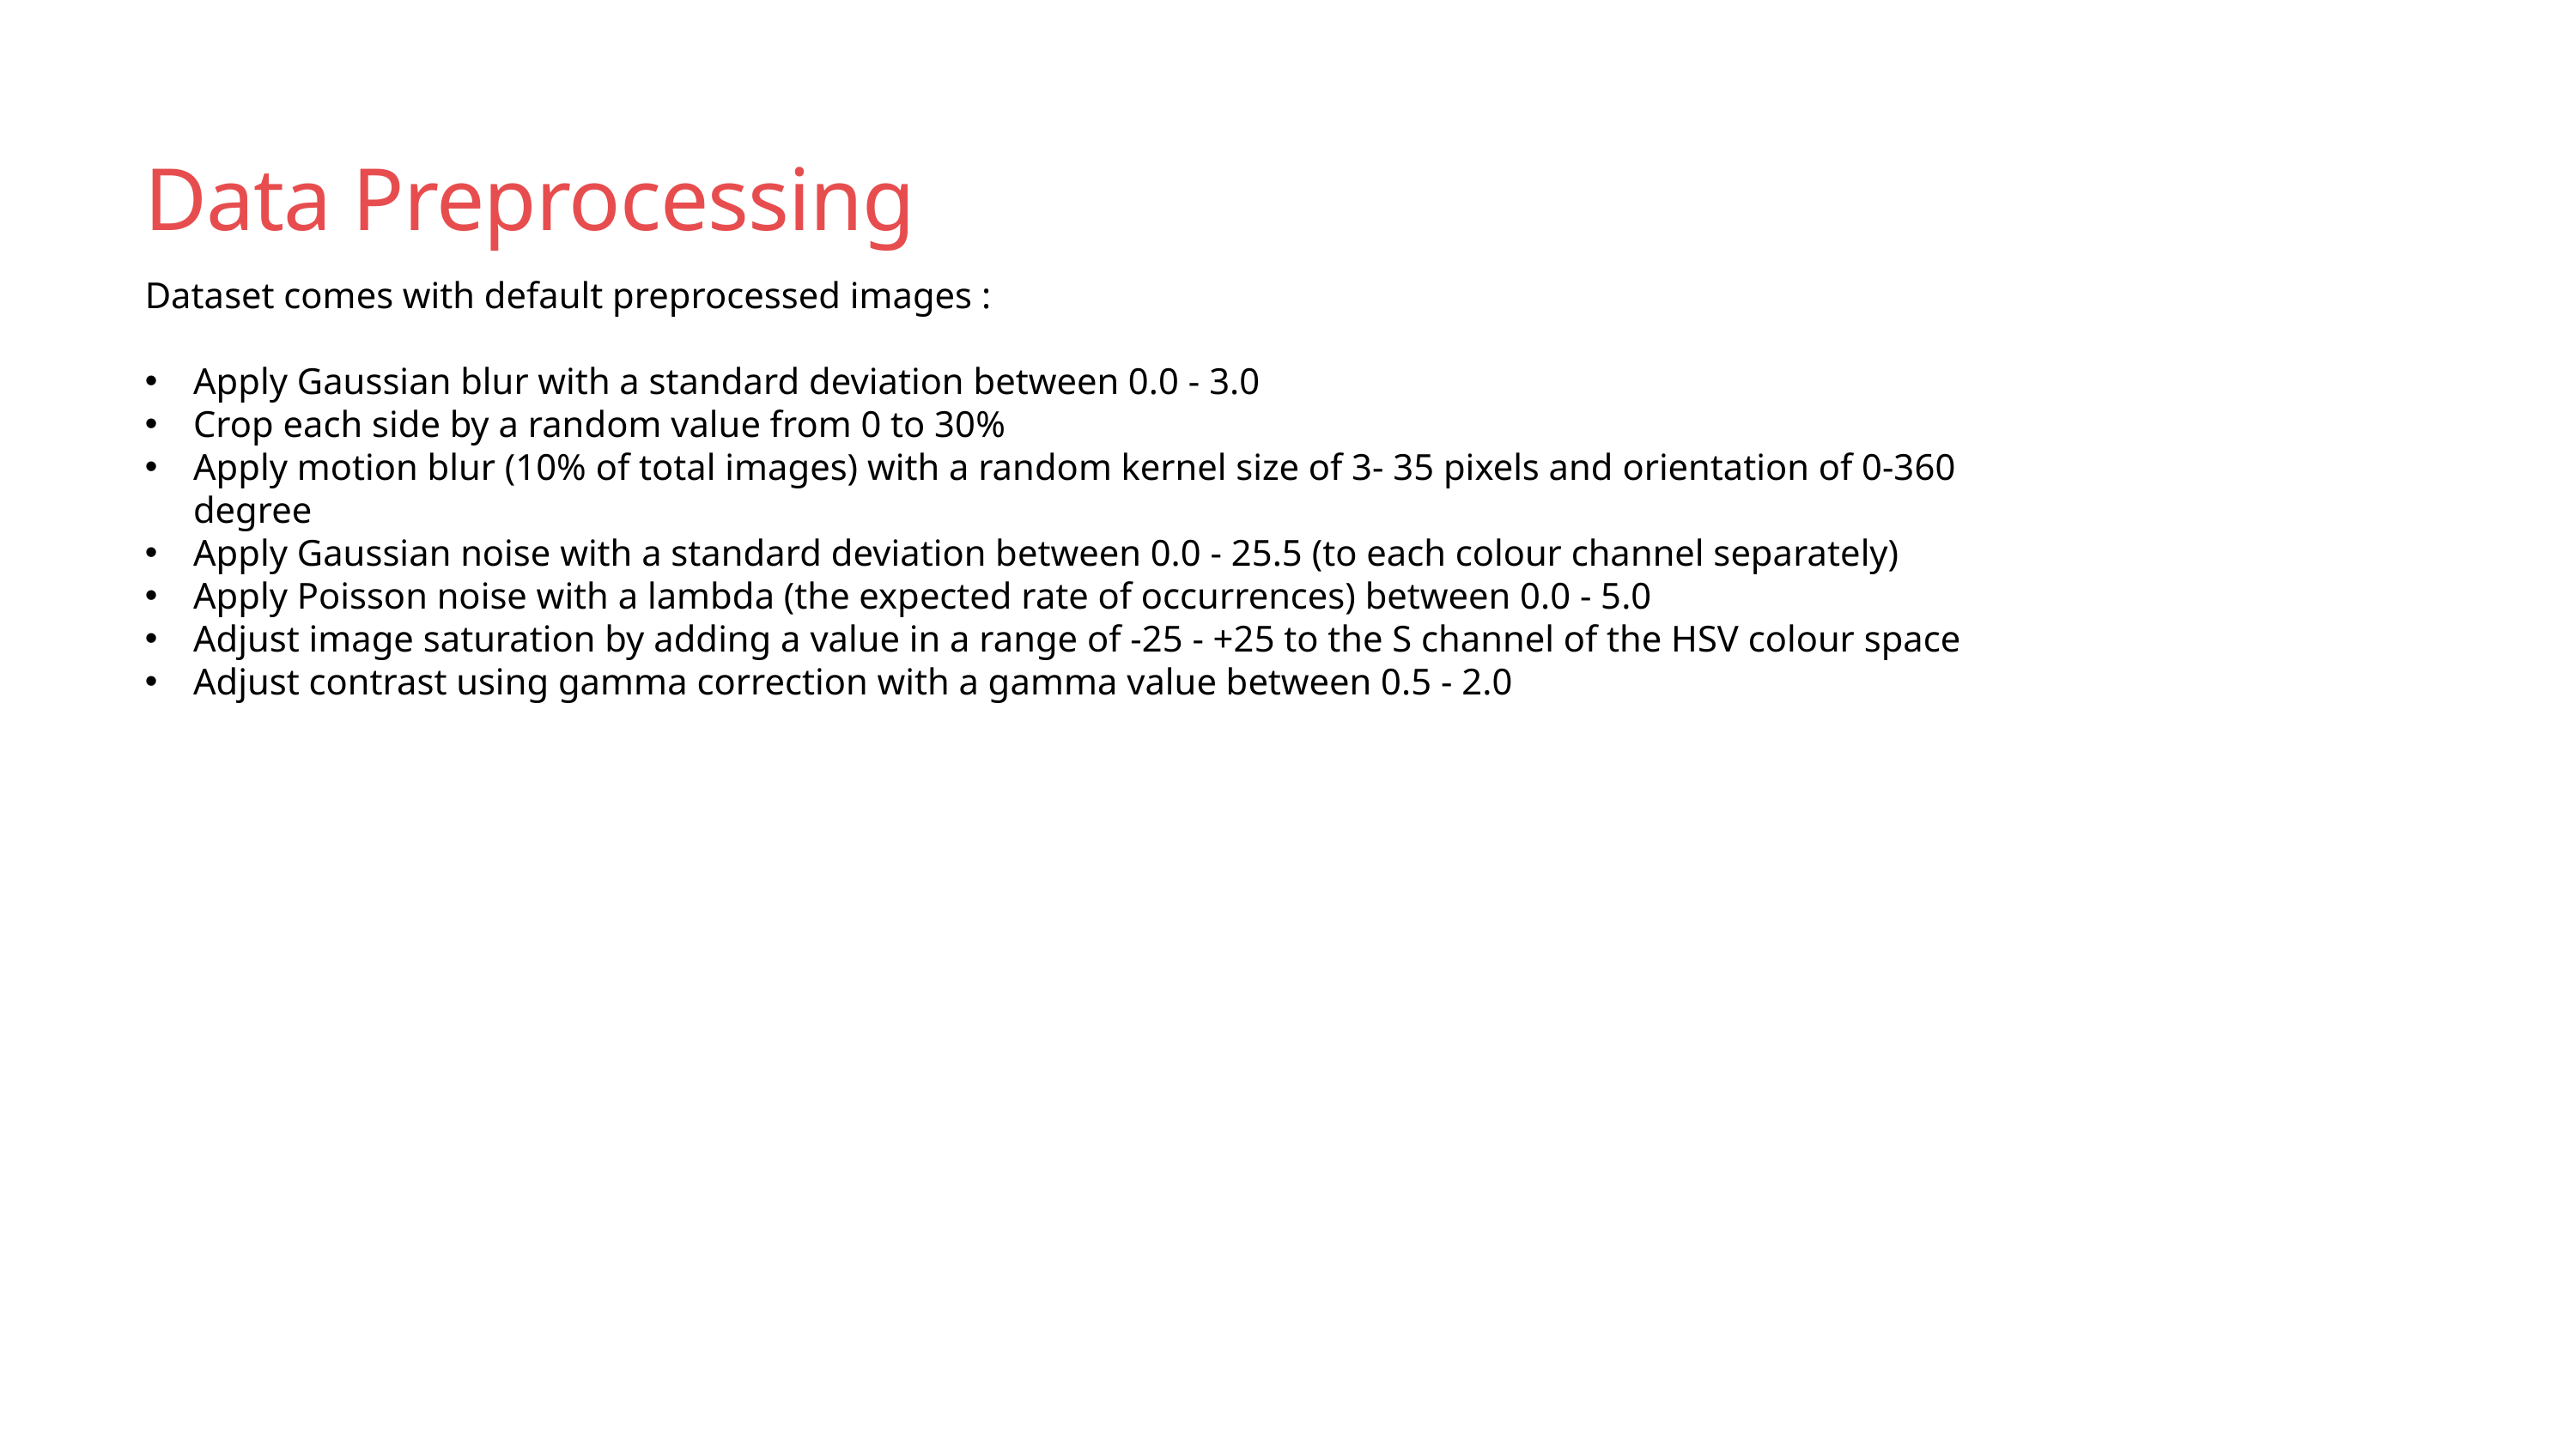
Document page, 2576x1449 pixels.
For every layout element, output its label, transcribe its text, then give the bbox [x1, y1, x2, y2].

text_box Data Preprocessing [144, 153, 1475, 248]
text_box Dataset comes with default preprocessed images : Apply Gaussian blur with a standard deviation between 0.0 - 3.0 Crop each side by a random value from 0 to 30% Apply motion blur (10% of total images) with a random kernel size of 3- 35 pixels and orientation of 0-360 degree Apply Gaussian noise with a standard deviation between 0.0 - 25.5 (to each colour channel separately) Apply Poisson noise with a lambda (the expected rate of occurrences) between 0.0 - 5.0 Adjust image saturation by adding a value in a range of -25 - +25 to the S channel of the HSV colour space Adjust contrast using gamma correction with a gamma value between 0.5 - 2.0 [144, 272, 2068, 703]
